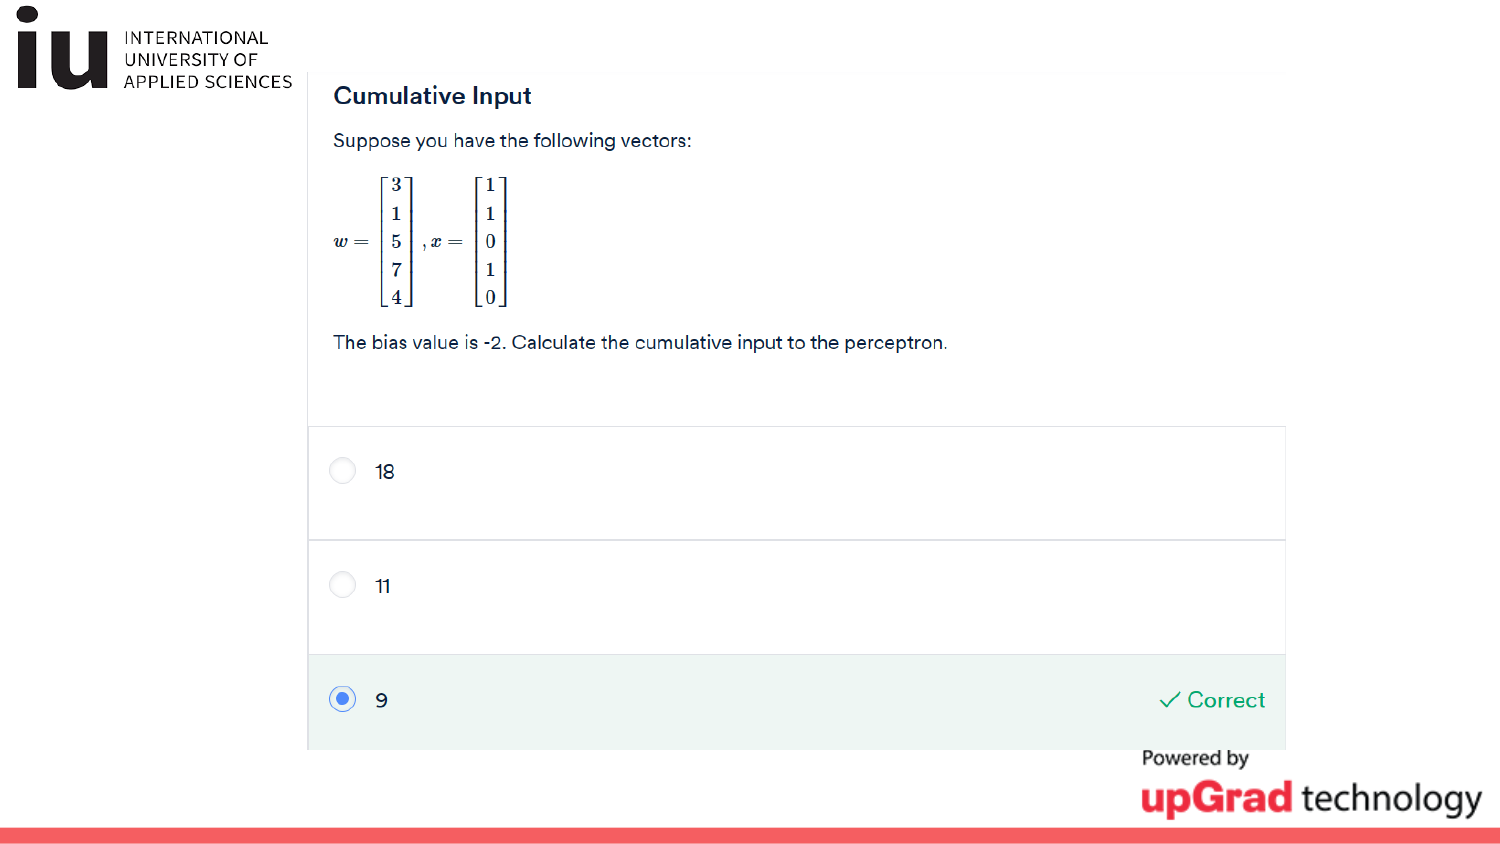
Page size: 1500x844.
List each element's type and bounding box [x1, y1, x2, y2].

picture [307, 71, 1500, 844]
picture [12, 0, 296, 122]
